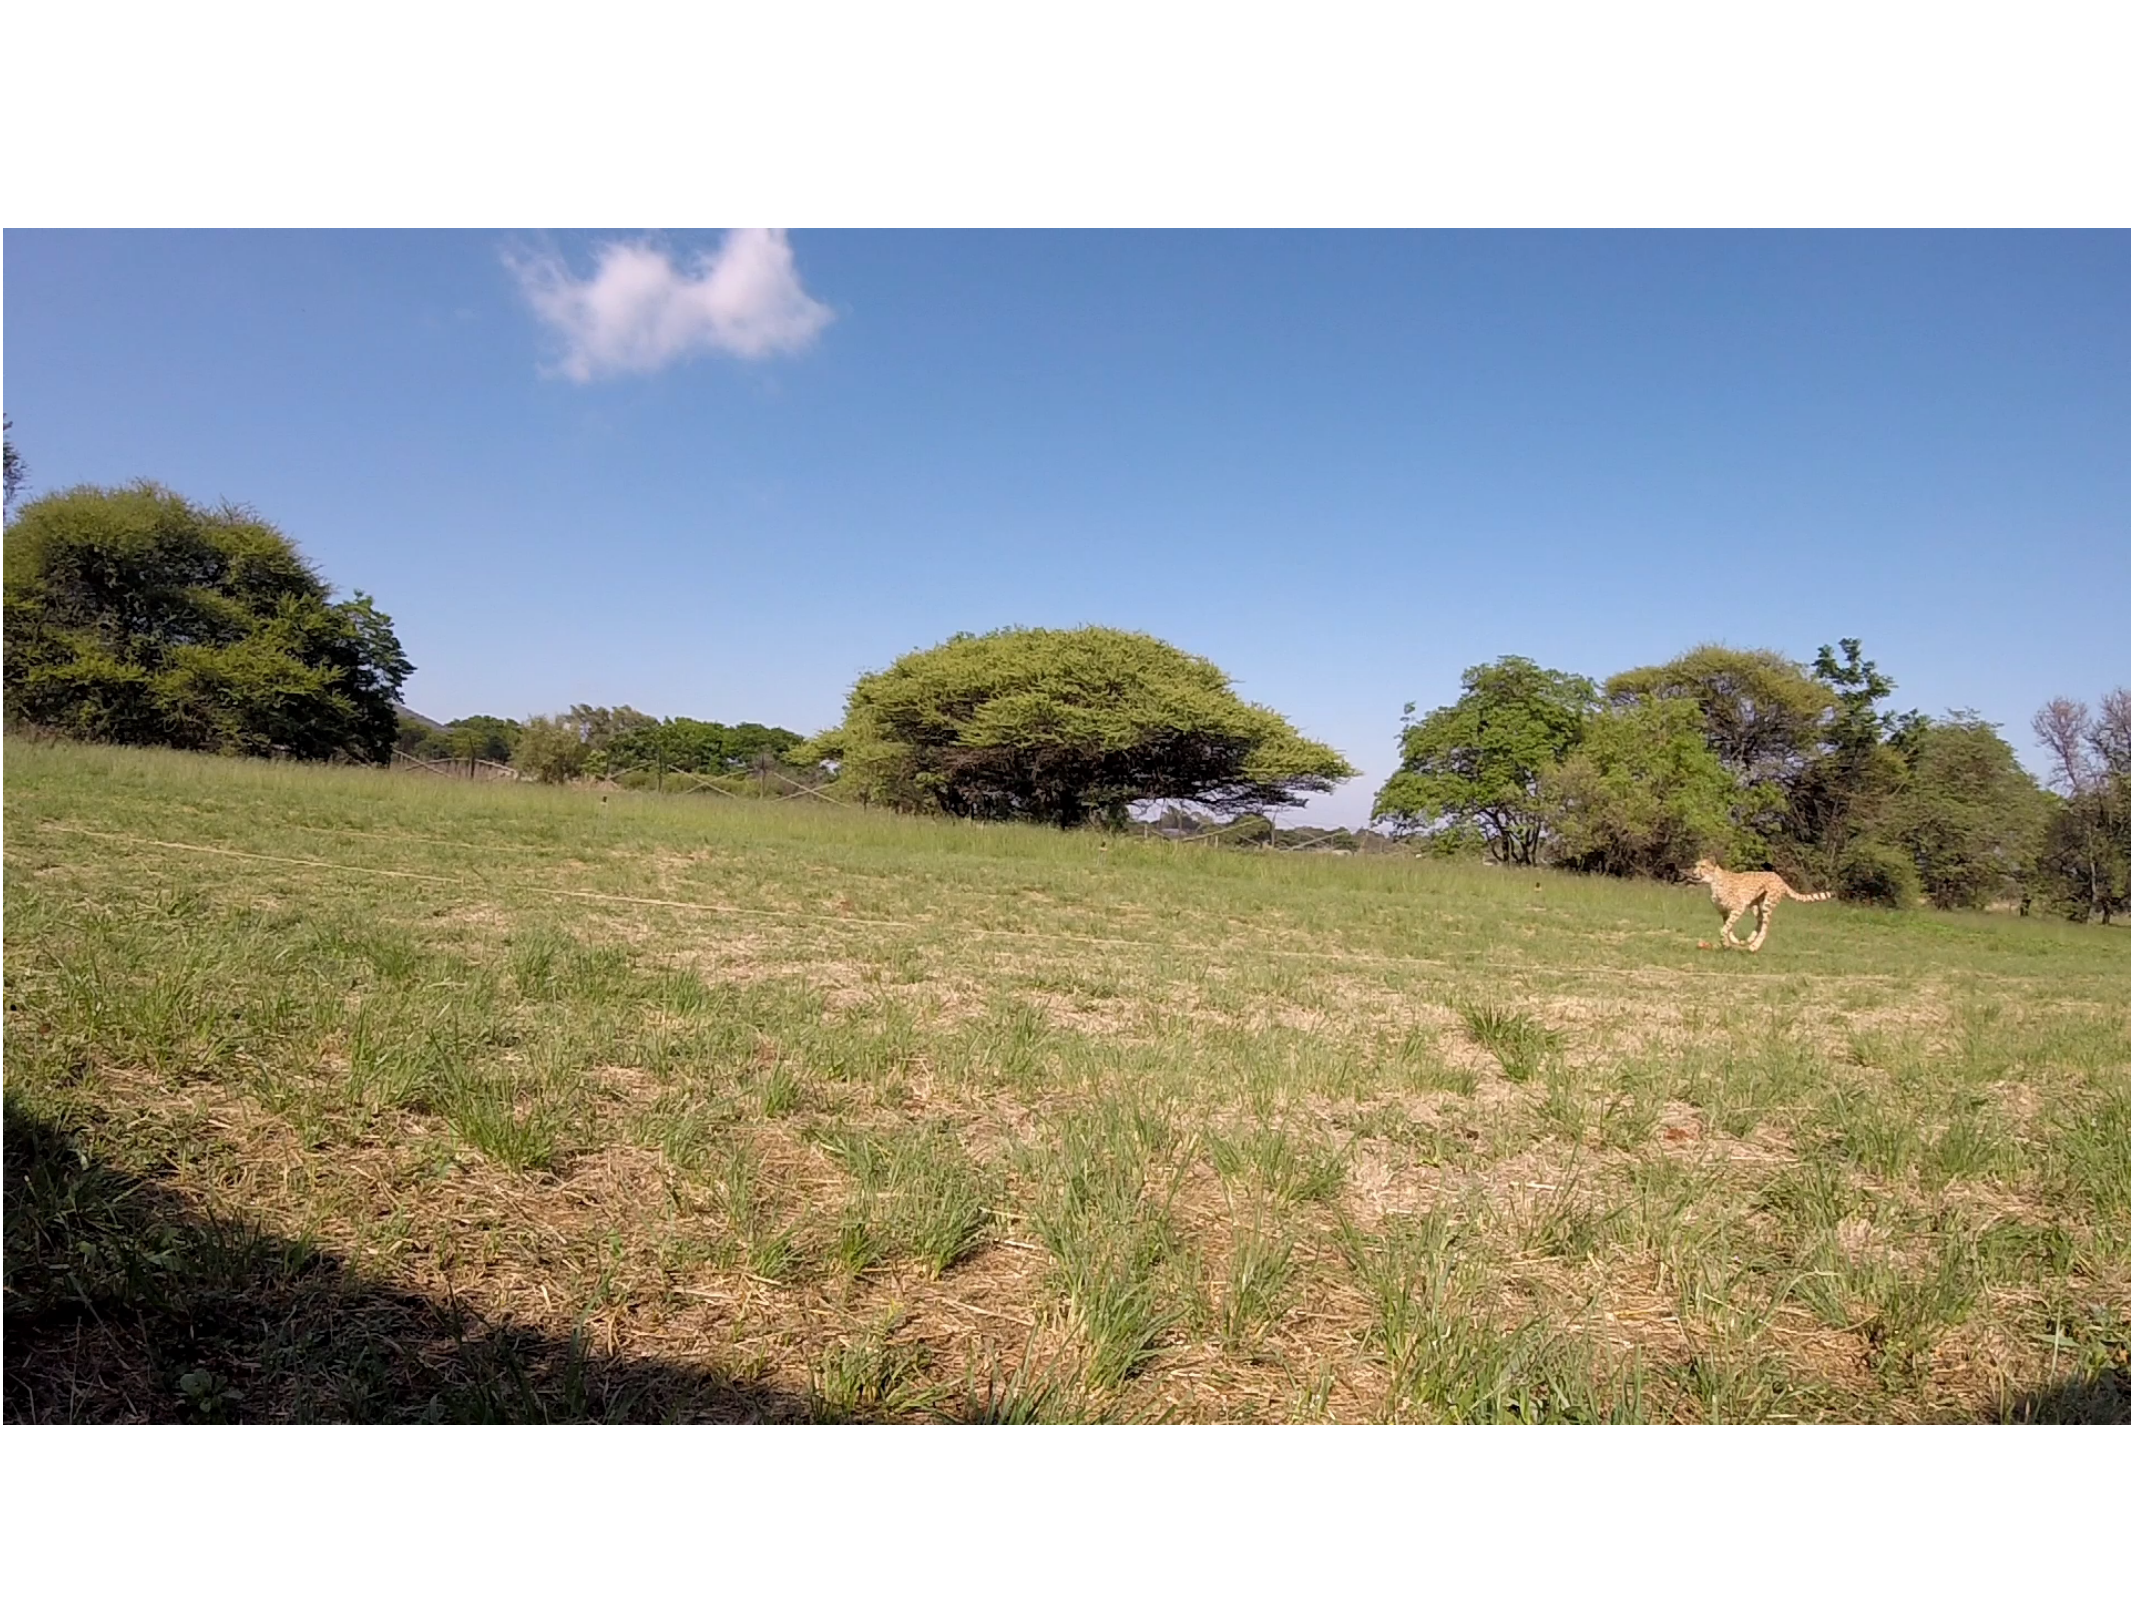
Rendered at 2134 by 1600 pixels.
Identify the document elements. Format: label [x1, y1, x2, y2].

picture [3, 227, 2131, 1425]
